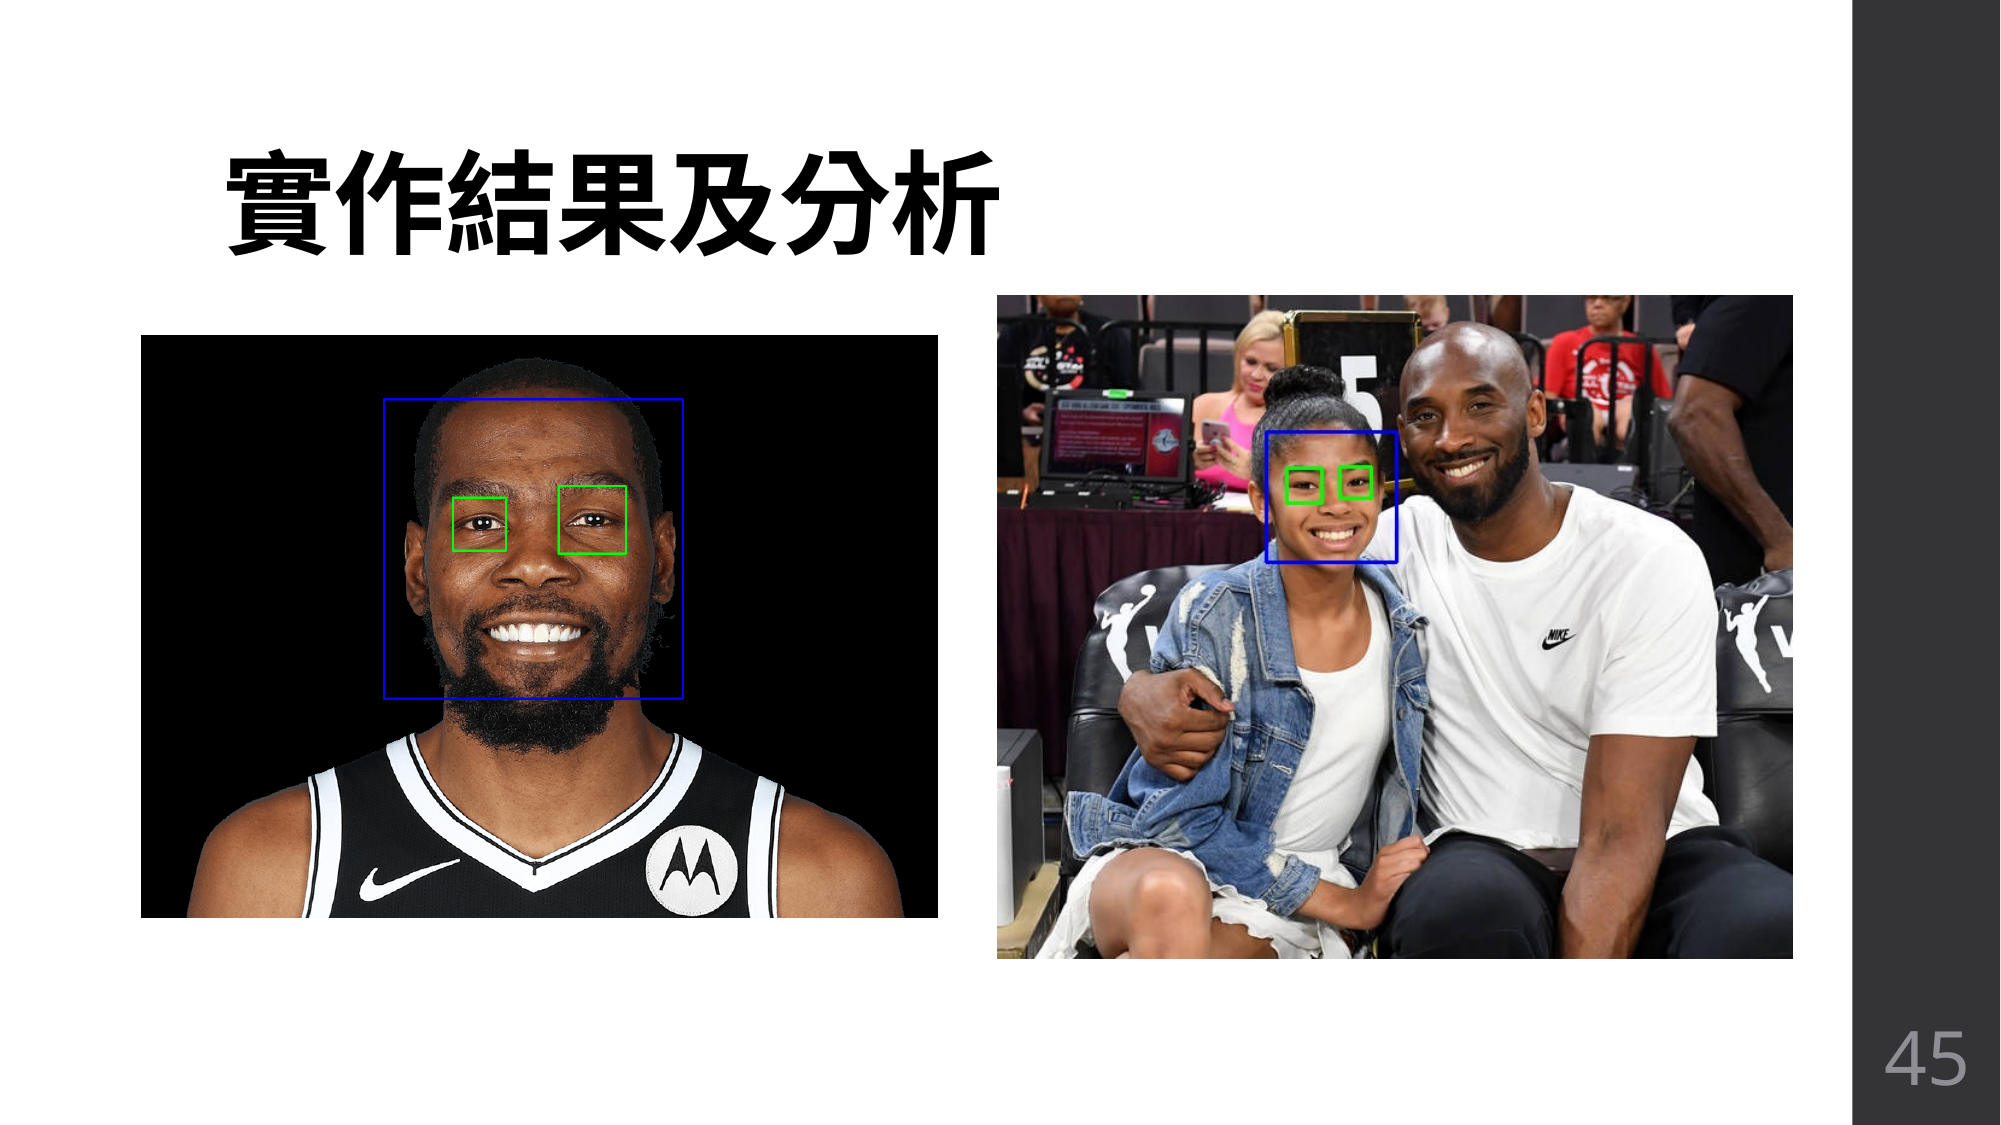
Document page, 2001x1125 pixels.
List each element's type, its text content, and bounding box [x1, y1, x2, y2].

picture [996, 295, 1794, 959]
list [141, 335, 938, 918]
slide_number 45 [1852, 1012, 2000, 1110]
title 實作結果及分析 [206, 60, 1797, 278]
